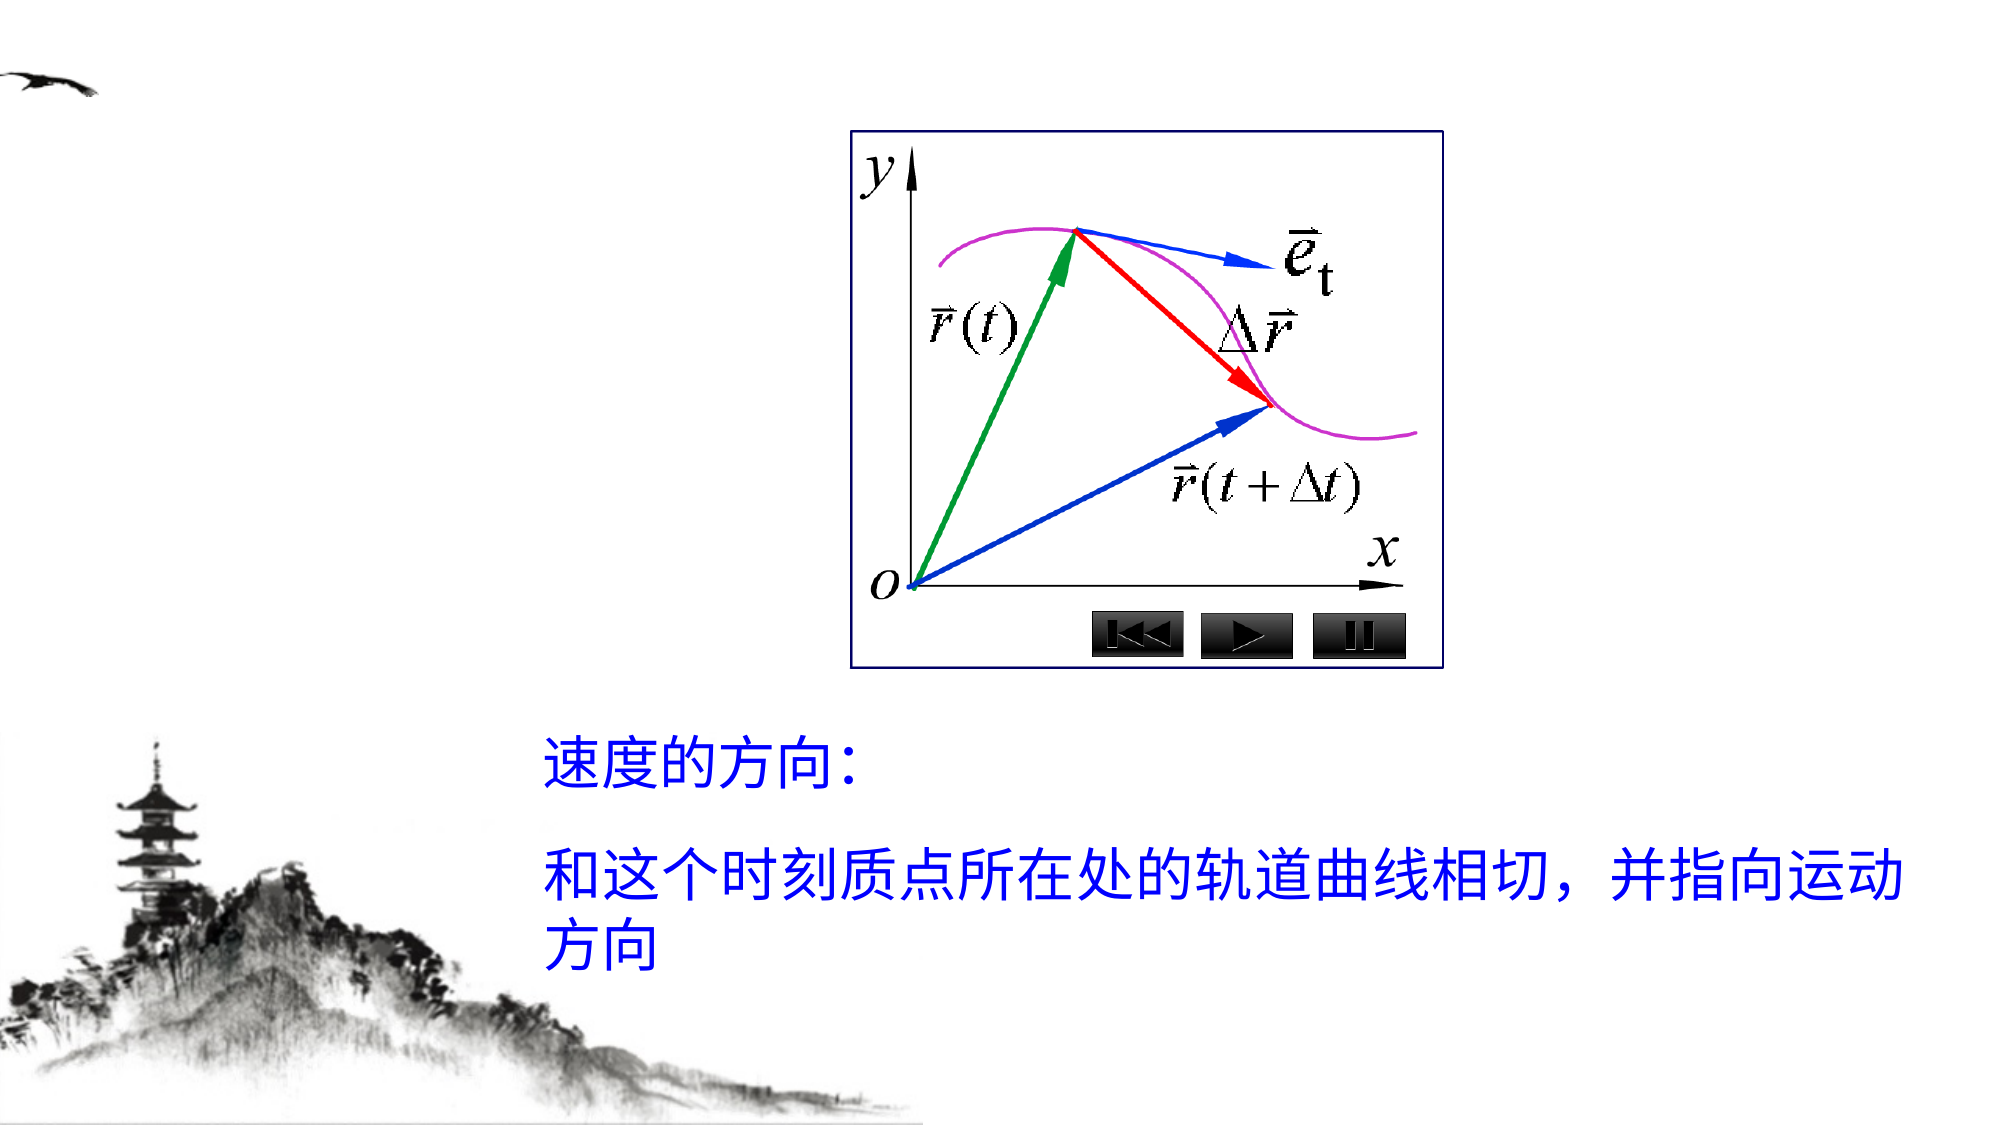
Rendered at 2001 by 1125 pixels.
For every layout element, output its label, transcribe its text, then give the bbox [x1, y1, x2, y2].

text_box 和这个时刻质点所在处的轨道曲线相切，并指向运动方向 [528, 830, 1920, 986]
picture [0, 732, 923, 1125]
picture [0, 3, 99, 97]
text_box 速度的方向： [528, 718, 969, 804]
